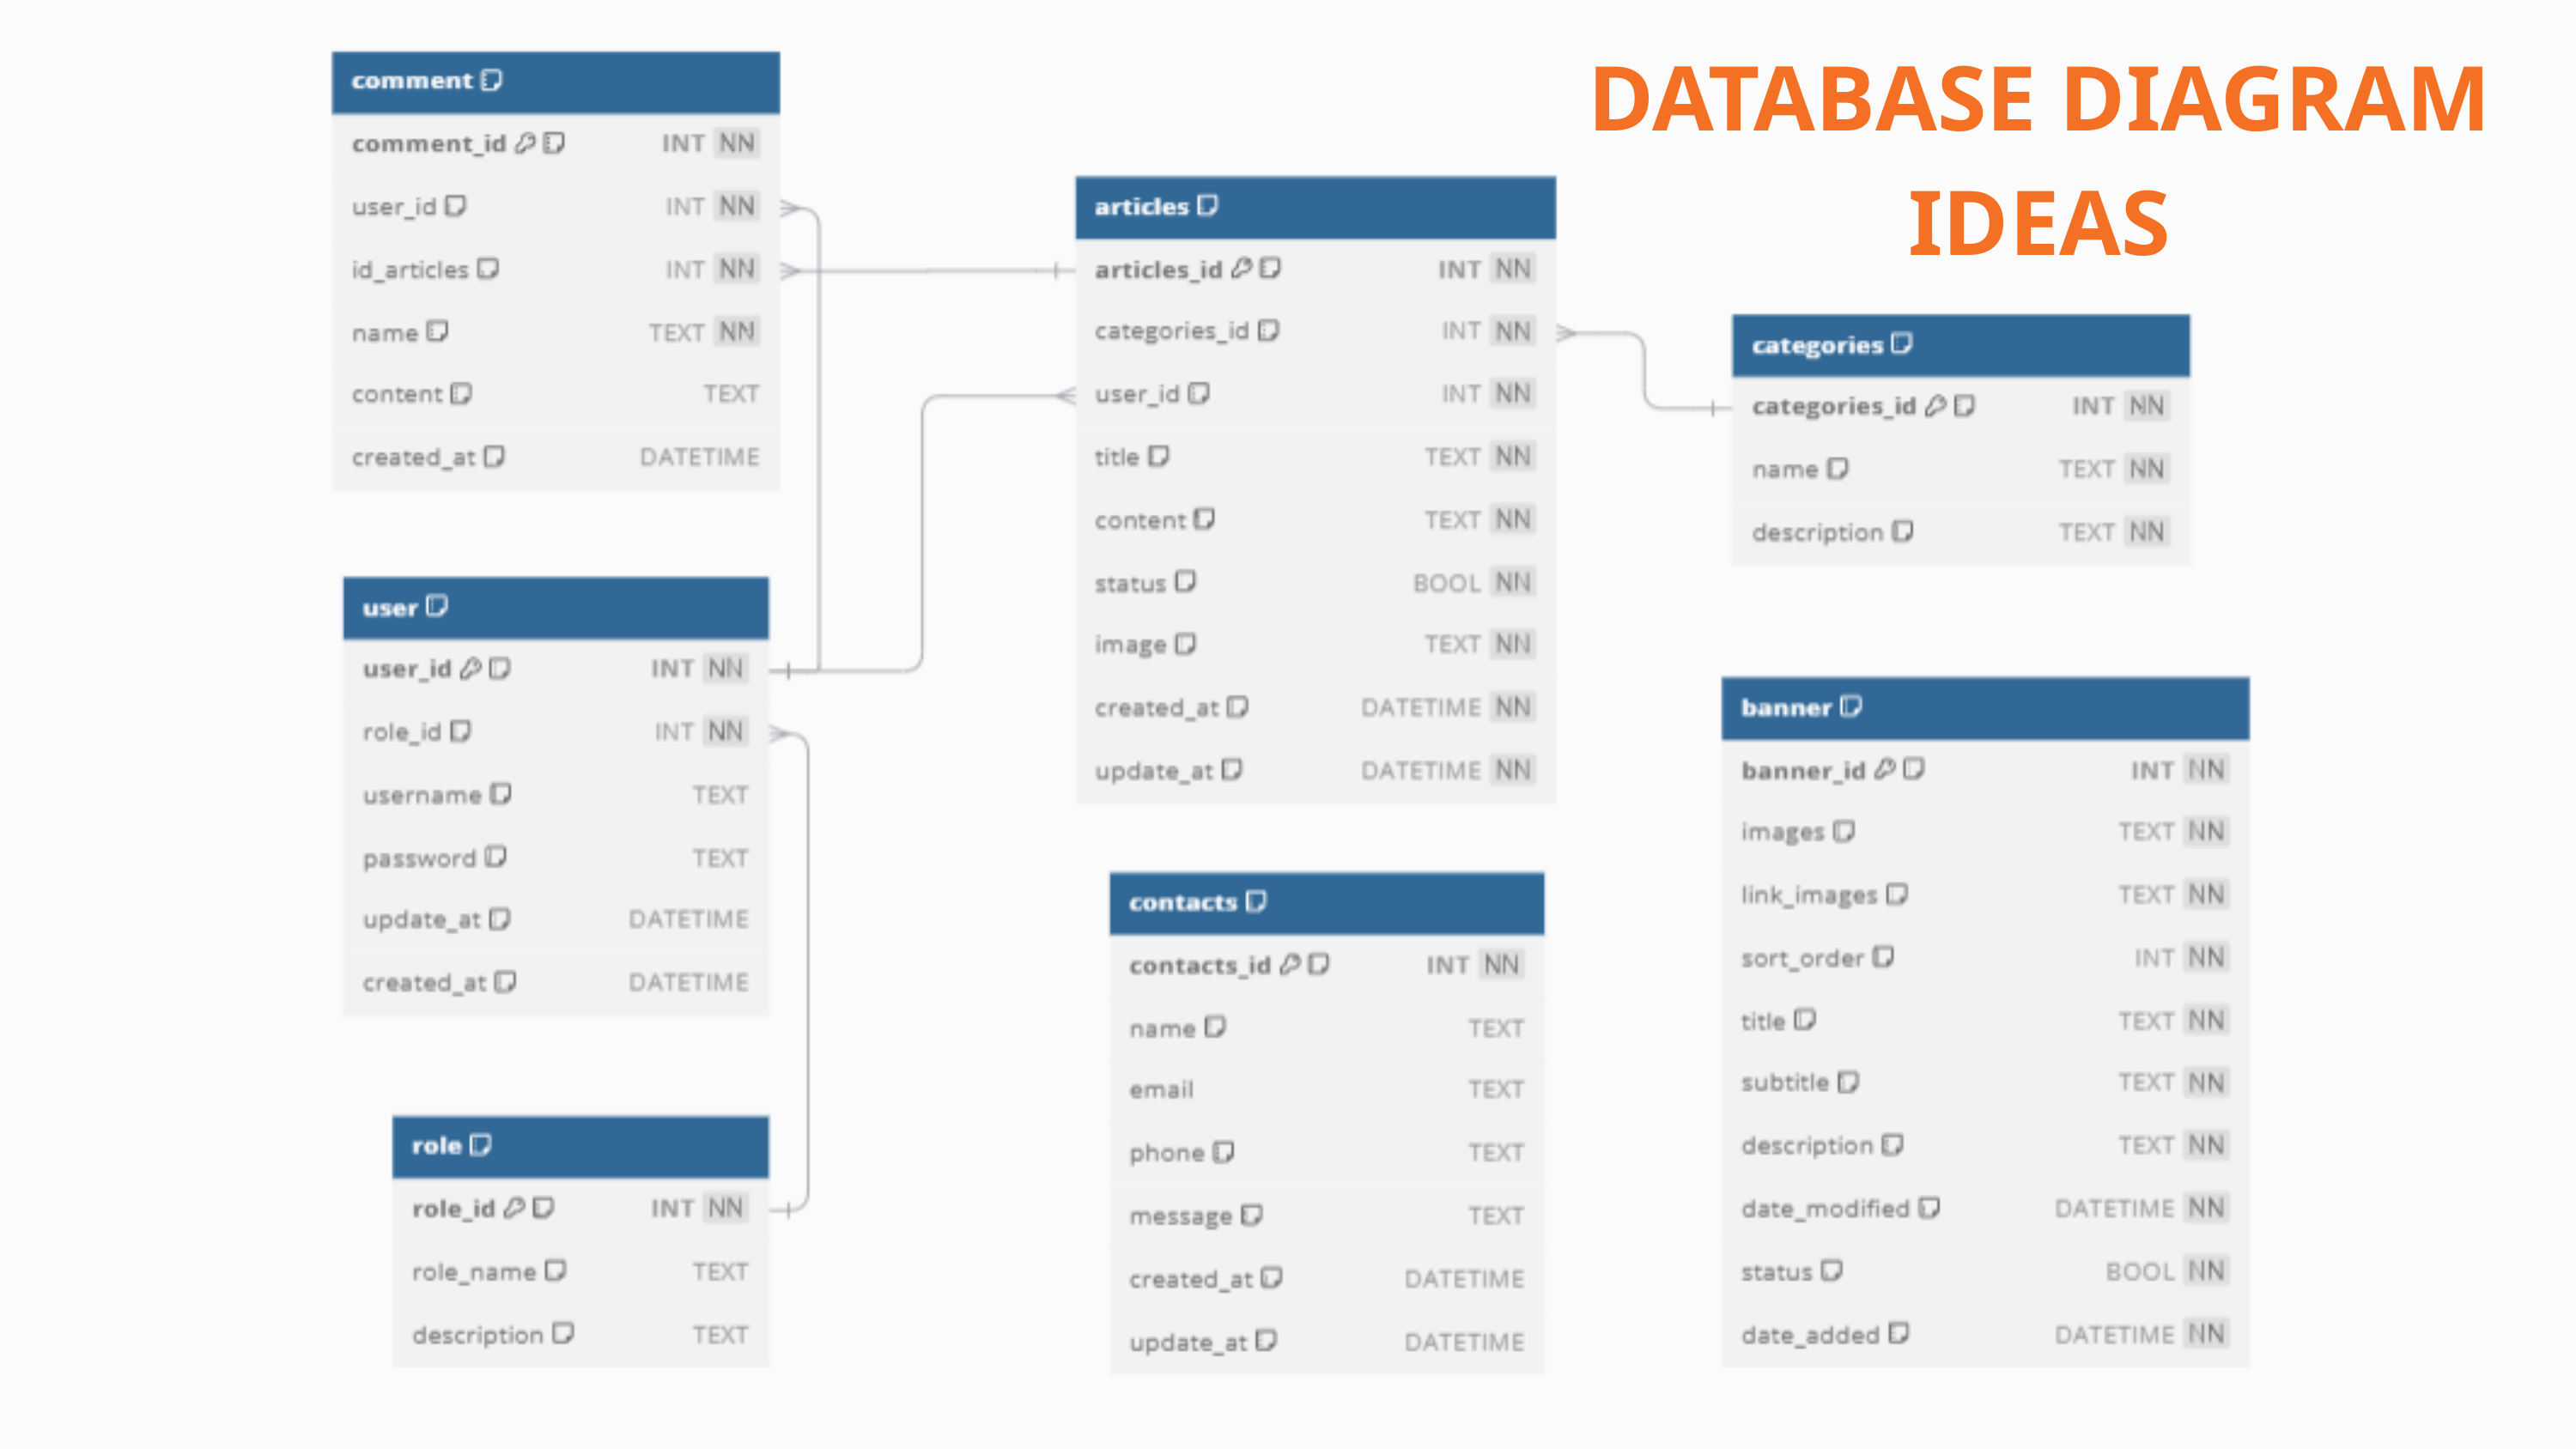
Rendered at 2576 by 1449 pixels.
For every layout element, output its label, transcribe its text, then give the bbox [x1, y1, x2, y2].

text_box [0, 0, 2576, 1449]
text_box DATABASE DIAGRAM IDEAS [1503, 23, 2576, 274]
